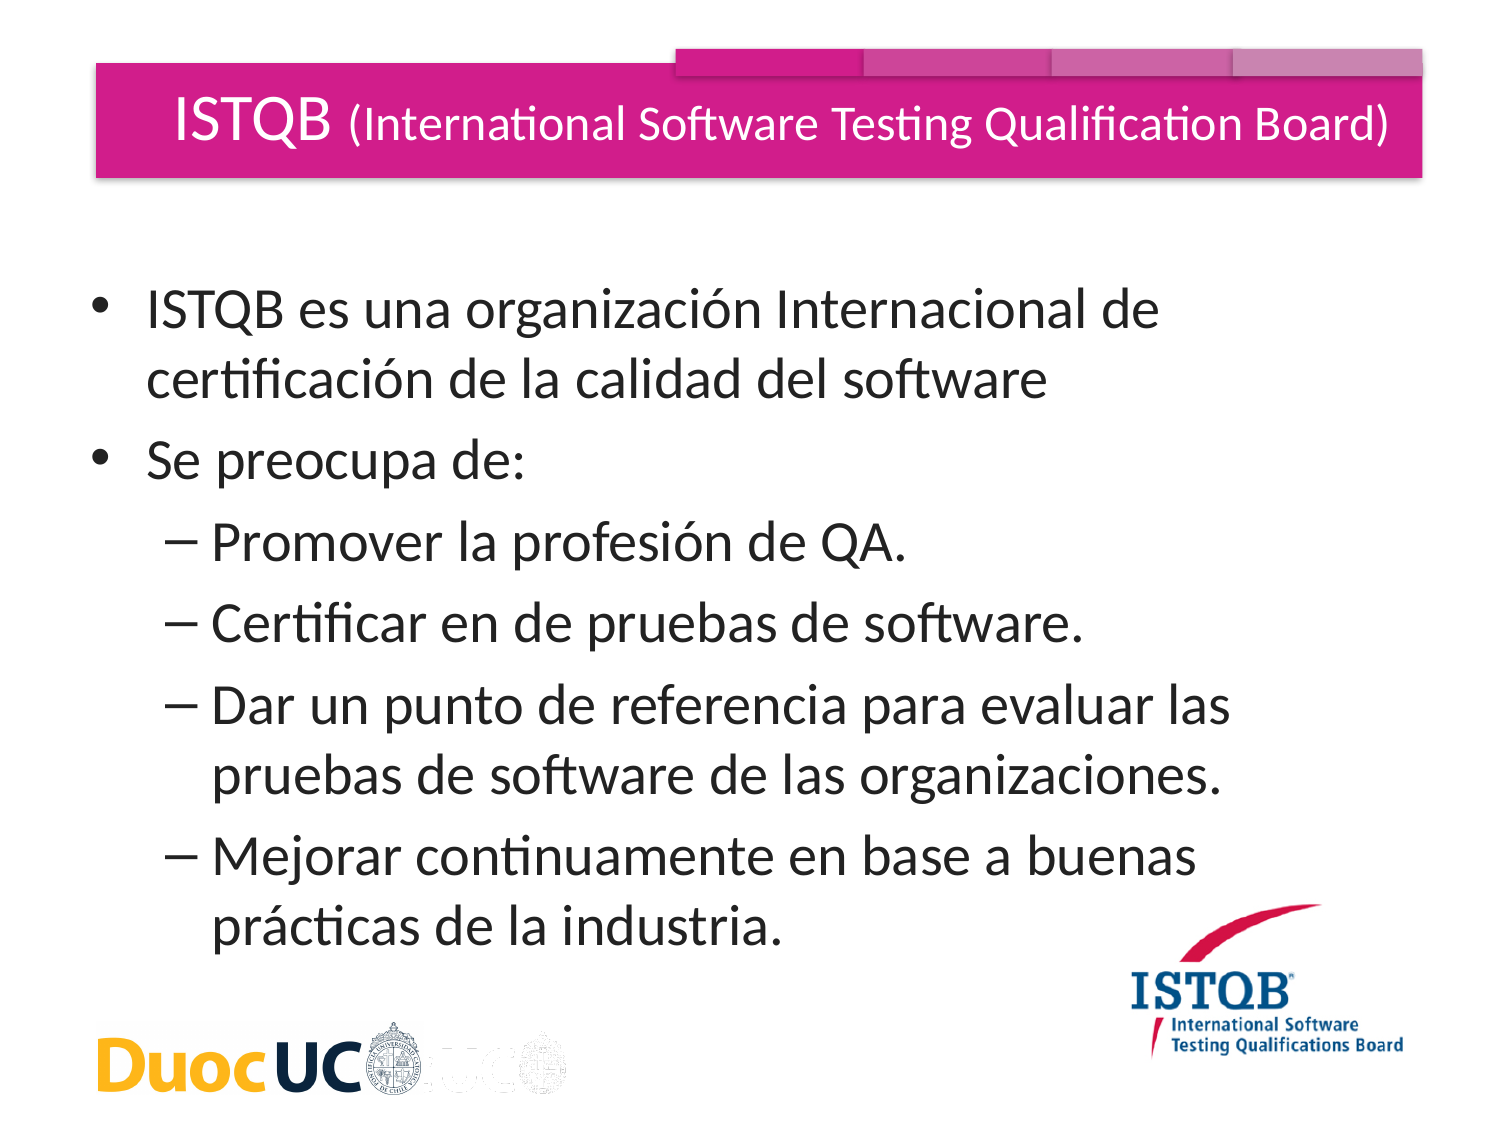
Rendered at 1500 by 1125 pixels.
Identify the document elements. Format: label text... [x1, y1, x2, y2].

picture [96, 1021, 566, 1095]
picture [1110, 896, 1426, 1063]
text_box ISTQB (International Software Testing Qualification Board) [120, 66, 1408, 161]
list ISTQB es una organización Internacional de certificación de la calidad del software Se preocupa de: Promover la profesión de QA. Certificar en de pruebas de software. Dar un punto de referencia para evaluar las pruebas de software de las organizaciones. Mejorar continuamente en base a buenas prácticas de la industria. [75, 262, 1425, 1005]
